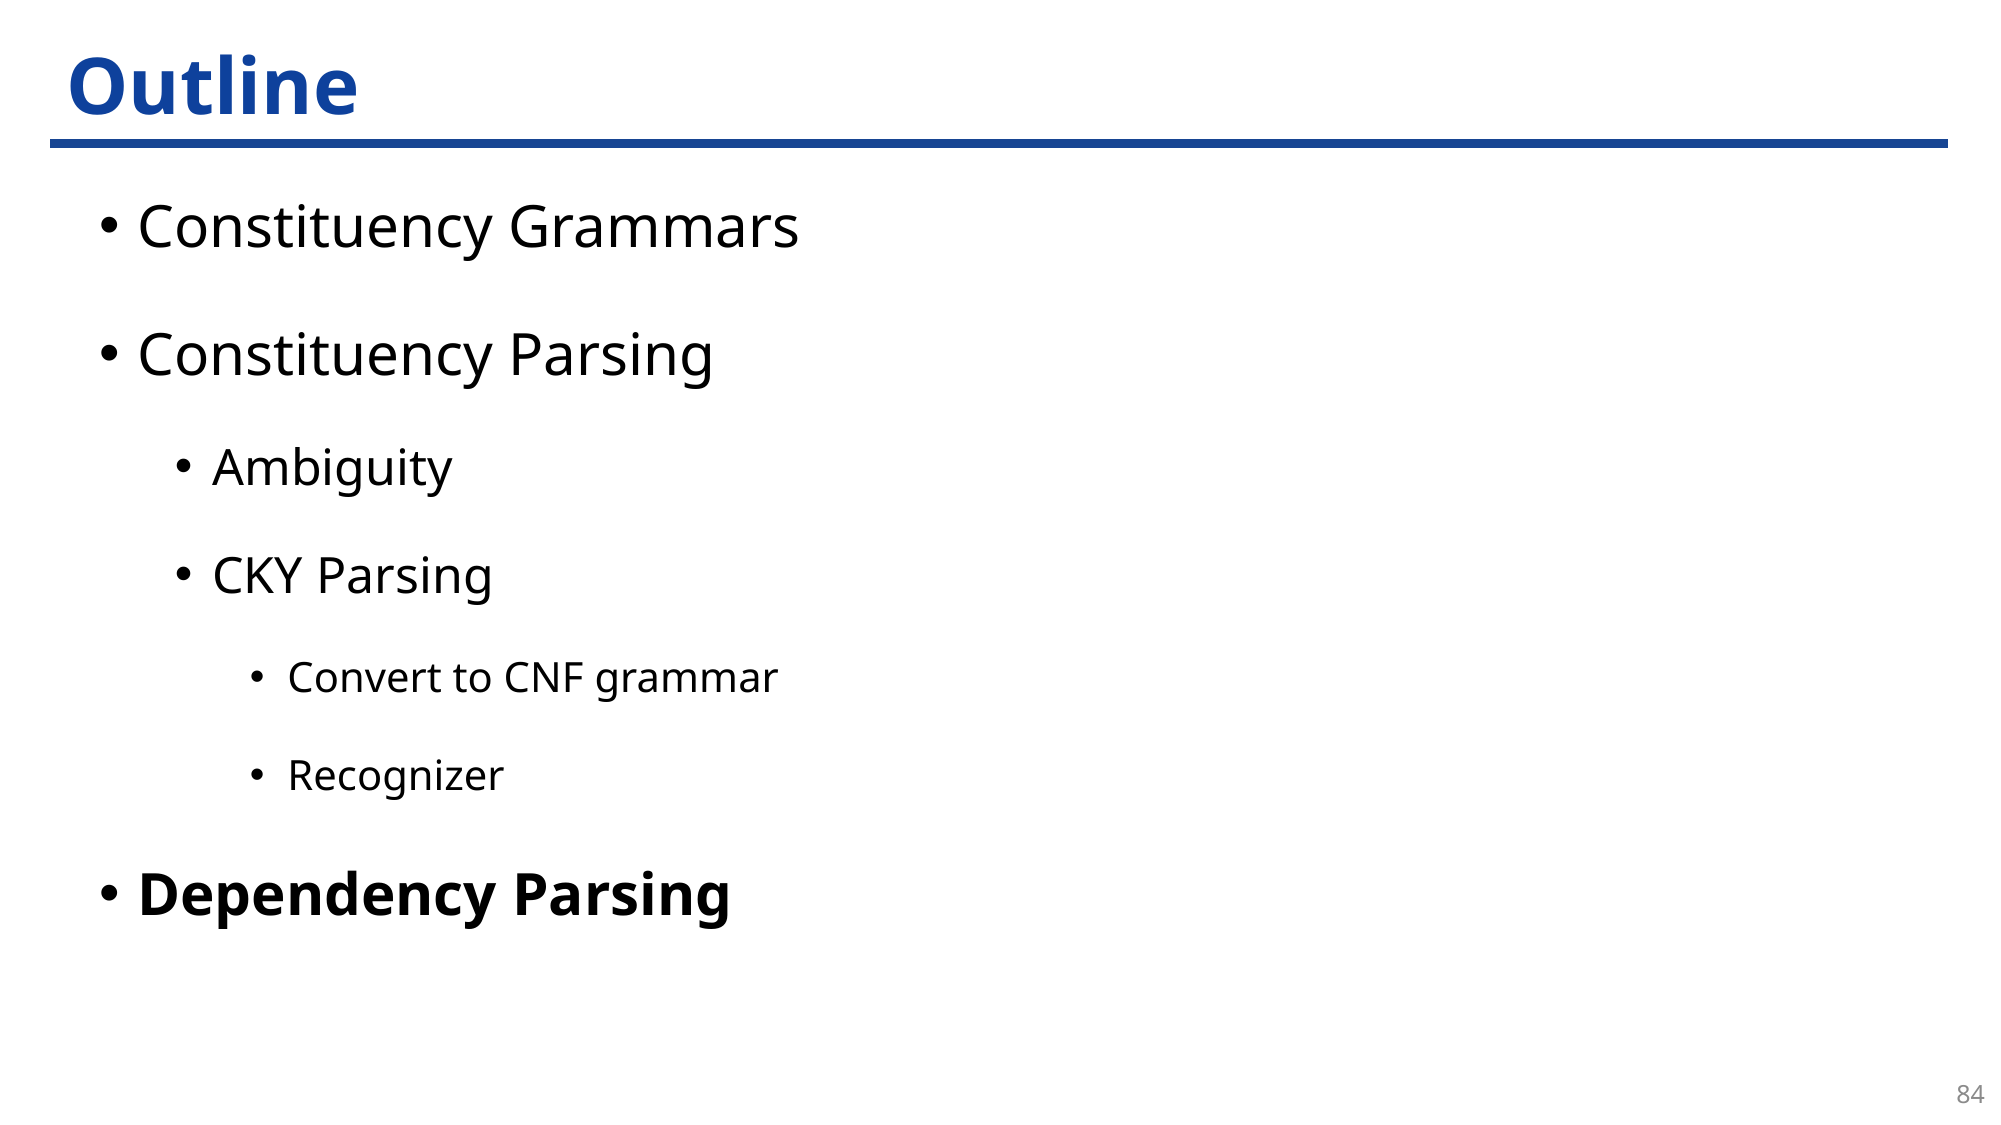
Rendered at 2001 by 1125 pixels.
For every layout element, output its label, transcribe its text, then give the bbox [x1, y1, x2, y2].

title Outline [51, 39, 1947, 140]
slide_number 84 [1899, 1065, 2000, 1125]
list Constituency Grammars Constituency Parsing Ambiguity CKY Parsing Convert to CNF grammar Recognizer Dependency Parsing [84, 181, 1900, 1086]
